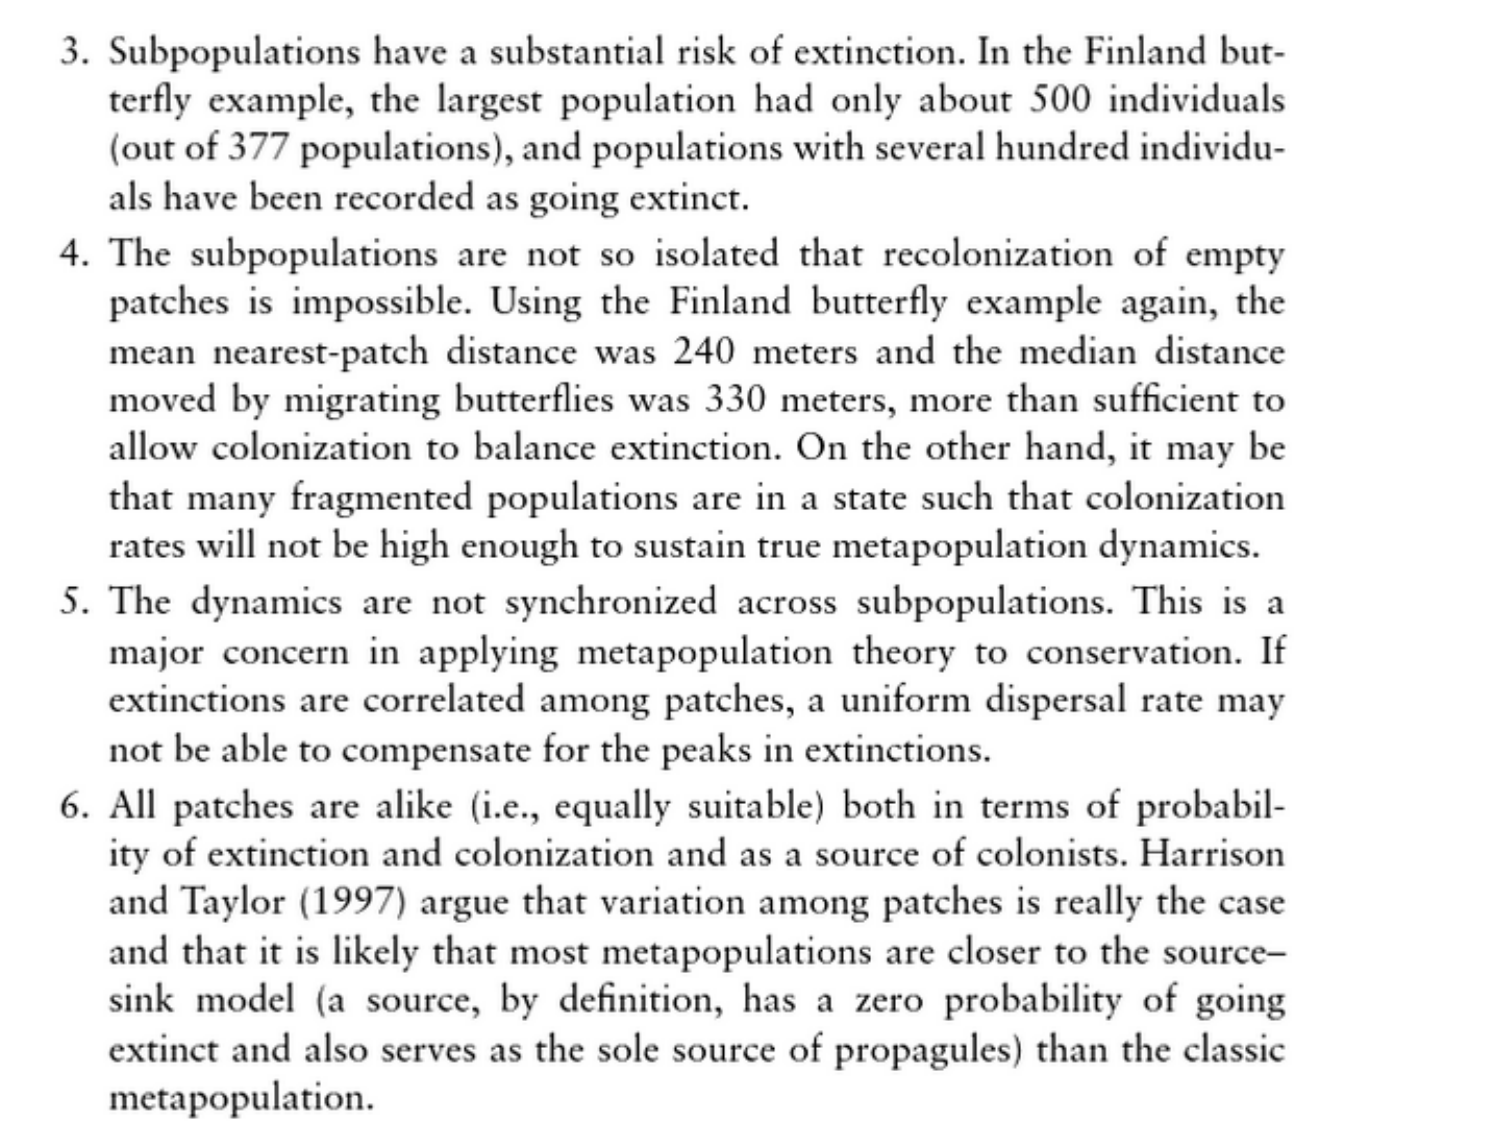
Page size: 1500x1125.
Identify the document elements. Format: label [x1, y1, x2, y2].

picture [0, 0, 1319, 1122]
